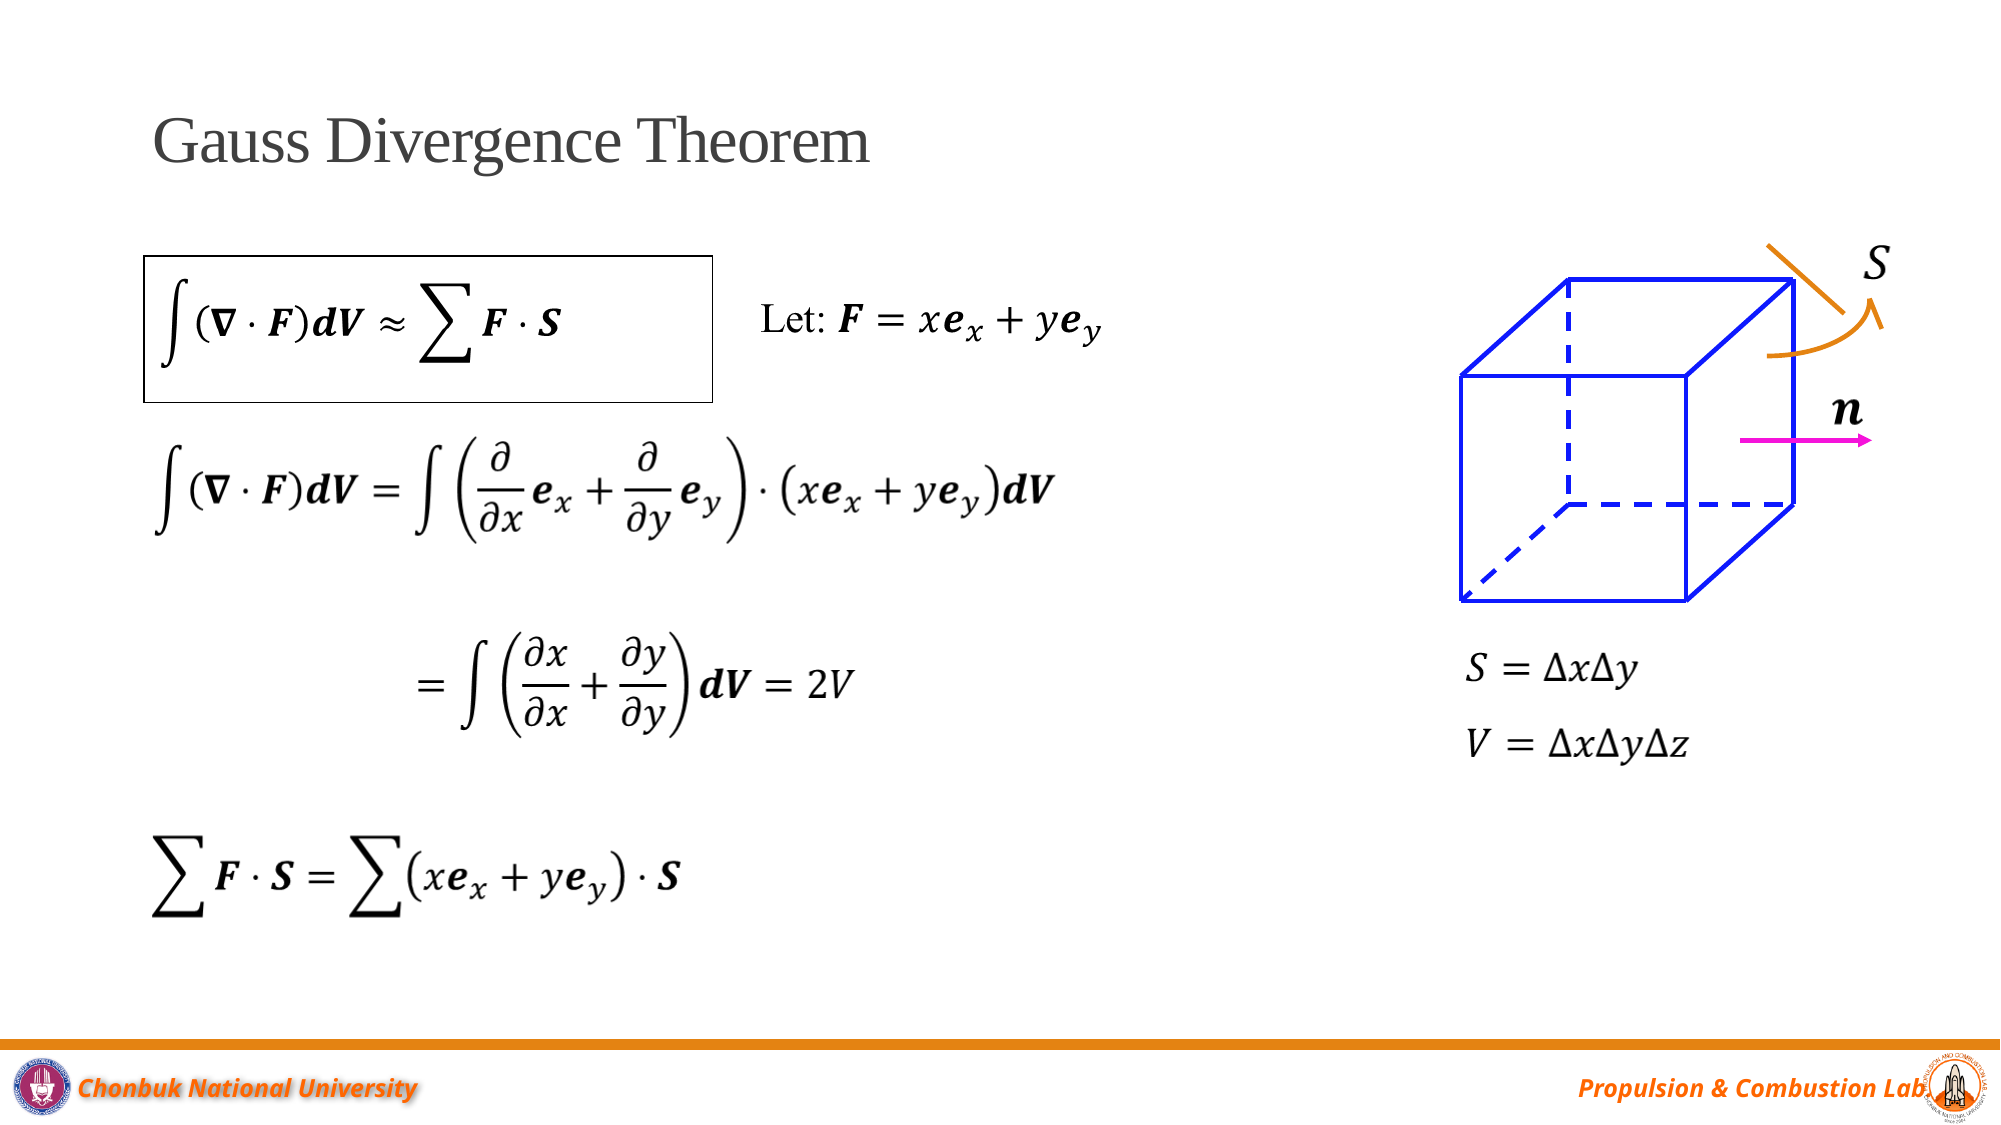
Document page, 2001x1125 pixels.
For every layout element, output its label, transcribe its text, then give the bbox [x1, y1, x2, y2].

picture [9, 1054, 74, 1119]
text_box [400, 617, 997, 765]
text_box [143, 255, 713, 403]
text_box [1450, 633, 1779, 699]
text_box [137, 813, 876, 952]
text_box [138, 423, 1314, 571]
picture [1910, 1040, 1999, 1125]
text_box Gauss Divergence Theorem [137, 59, 1863, 184]
text_box [745, 284, 1314, 355]
text_box [1450, 709, 1779, 775]
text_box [1460, 223, 1904, 602]
